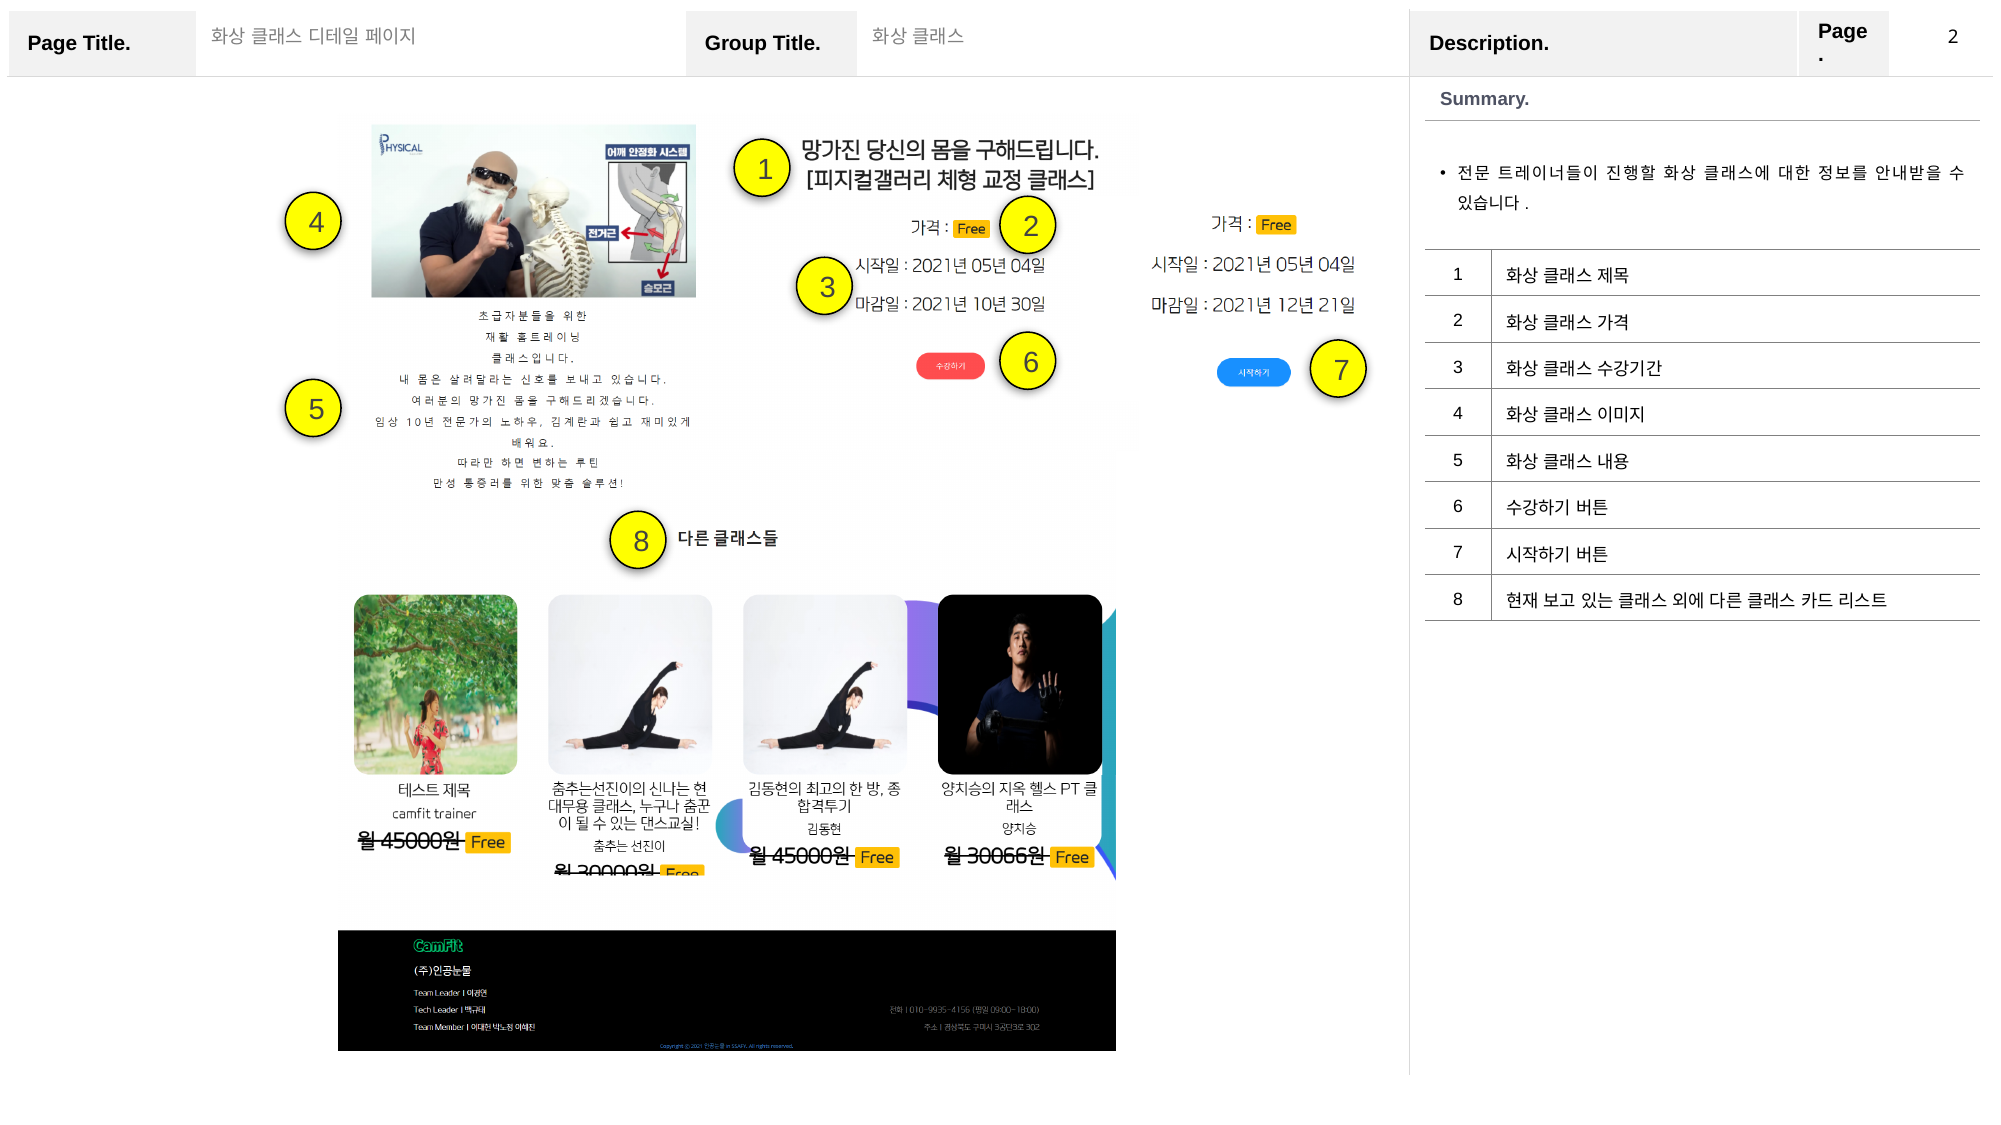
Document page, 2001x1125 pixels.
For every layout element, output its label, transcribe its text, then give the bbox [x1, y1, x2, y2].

list 화상 클래스 [858, 18, 1405, 55]
table_cell 시작하기 버튼 [1492, 529, 1980, 574]
table_cell 현재 보고 있는 클래스 외에 다른 클래스 카드 리스트 [1492, 575, 1980, 620]
list 화상 클래스 디테일 페이지 [196, 18, 684, 55]
table_cell 전문 트레이너들이 진행할 화상 클래스에 대한 정보를 안내받을 수 있습니다. [1425, 121, 1980, 249]
table_cell 화상 클래스 제목 [1492, 250, 1980, 295]
table_cell 8 [1425, 575, 1491, 620]
text_box 5 [285, 379, 332, 437]
table_cell 화상 클래스 내용 [1492, 436, 1980, 481]
table_header Summary. [1425, 78, 1980, 120]
picture [337, 113, 1408, 1051]
table_cell 6 [1425, 482, 1491, 528]
table_cell 7 [1425, 529, 1491, 574]
table_cell 5 [1425, 436, 1491, 481]
table_cell 화상 클래스 가격 [1492, 296, 1980, 342]
table_cell 화상 클래스 이미지 [1492, 389, 1980, 435]
text_box 4 [285, 192, 332, 250]
table_cell 3 [1425, 343, 1491, 388]
table_cell 1 [1425, 250, 1491, 295]
table_cell 2 [1425, 296, 1491, 342]
text_box 2 [1933, 17, 1974, 55]
table_cell 화상 클래스 수강기간 [1492, 343, 1980, 388]
table_cell 수강하기 버튼 [1492, 482, 1980, 528]
table_cell 4 [1425, 389, 1491, 435]
